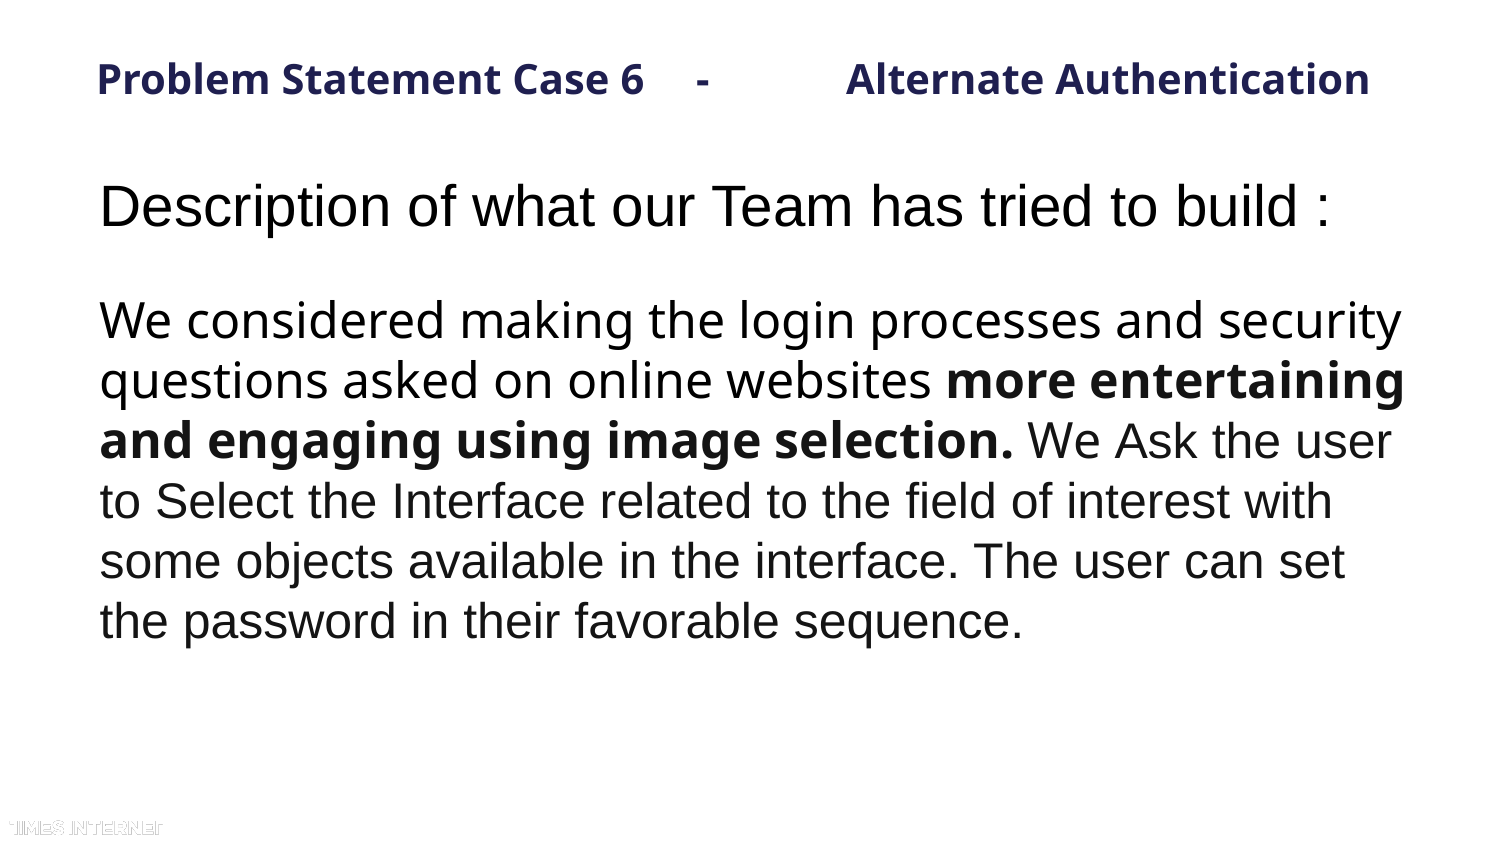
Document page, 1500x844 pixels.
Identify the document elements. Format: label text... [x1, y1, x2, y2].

text_box Description of what our Team has tried to build : We considered making the login processes and security questions asked on online websites more entertaining and engaging using image selection. We Ask the user to Select the Interface related to the field of interest with some objects available in the interface. The user can set the password in their favorable sequence. [84, 153, 1436, 714]
title Problem Statement Case 6 - Alternate Authentication [81, 37, 1440, 133]
picture [8, 818, 164, 837]
